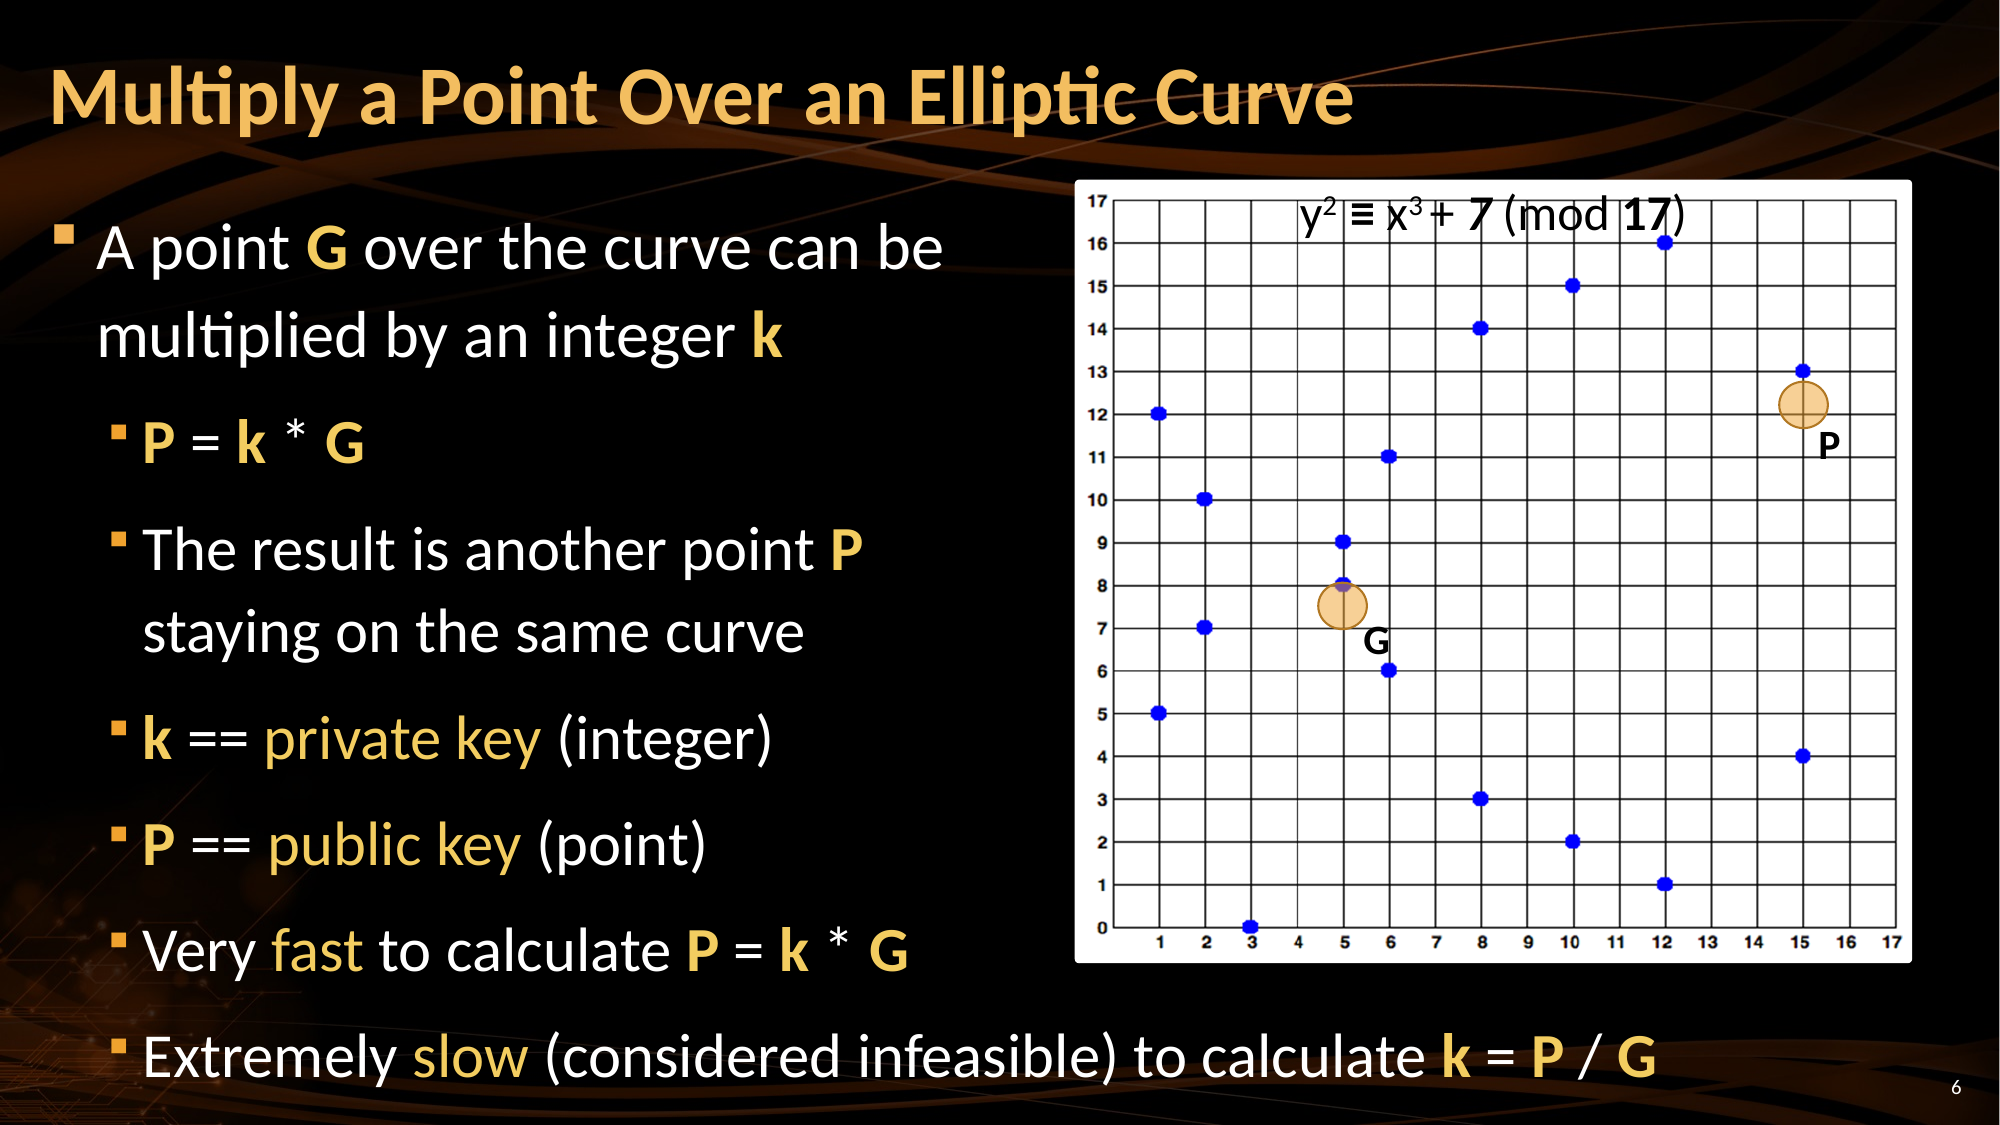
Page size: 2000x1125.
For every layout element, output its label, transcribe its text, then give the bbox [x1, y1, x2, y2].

title Multiply a Point Over an Elliptic Curve [30, 6, 1602, 189]
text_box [1074, 173, 1913, 964]
picture [0, 0, 2000, 1125]
list A point G over the curve can be multiplied by an integer k P = k * G The result is another point P staying on the same curve k == private key (integer) P == public key (point) Very fast to calculate P = k * G Extremely slow (considered infeasible) to calculate k = P / G [31, 188, 1968, 1103]
